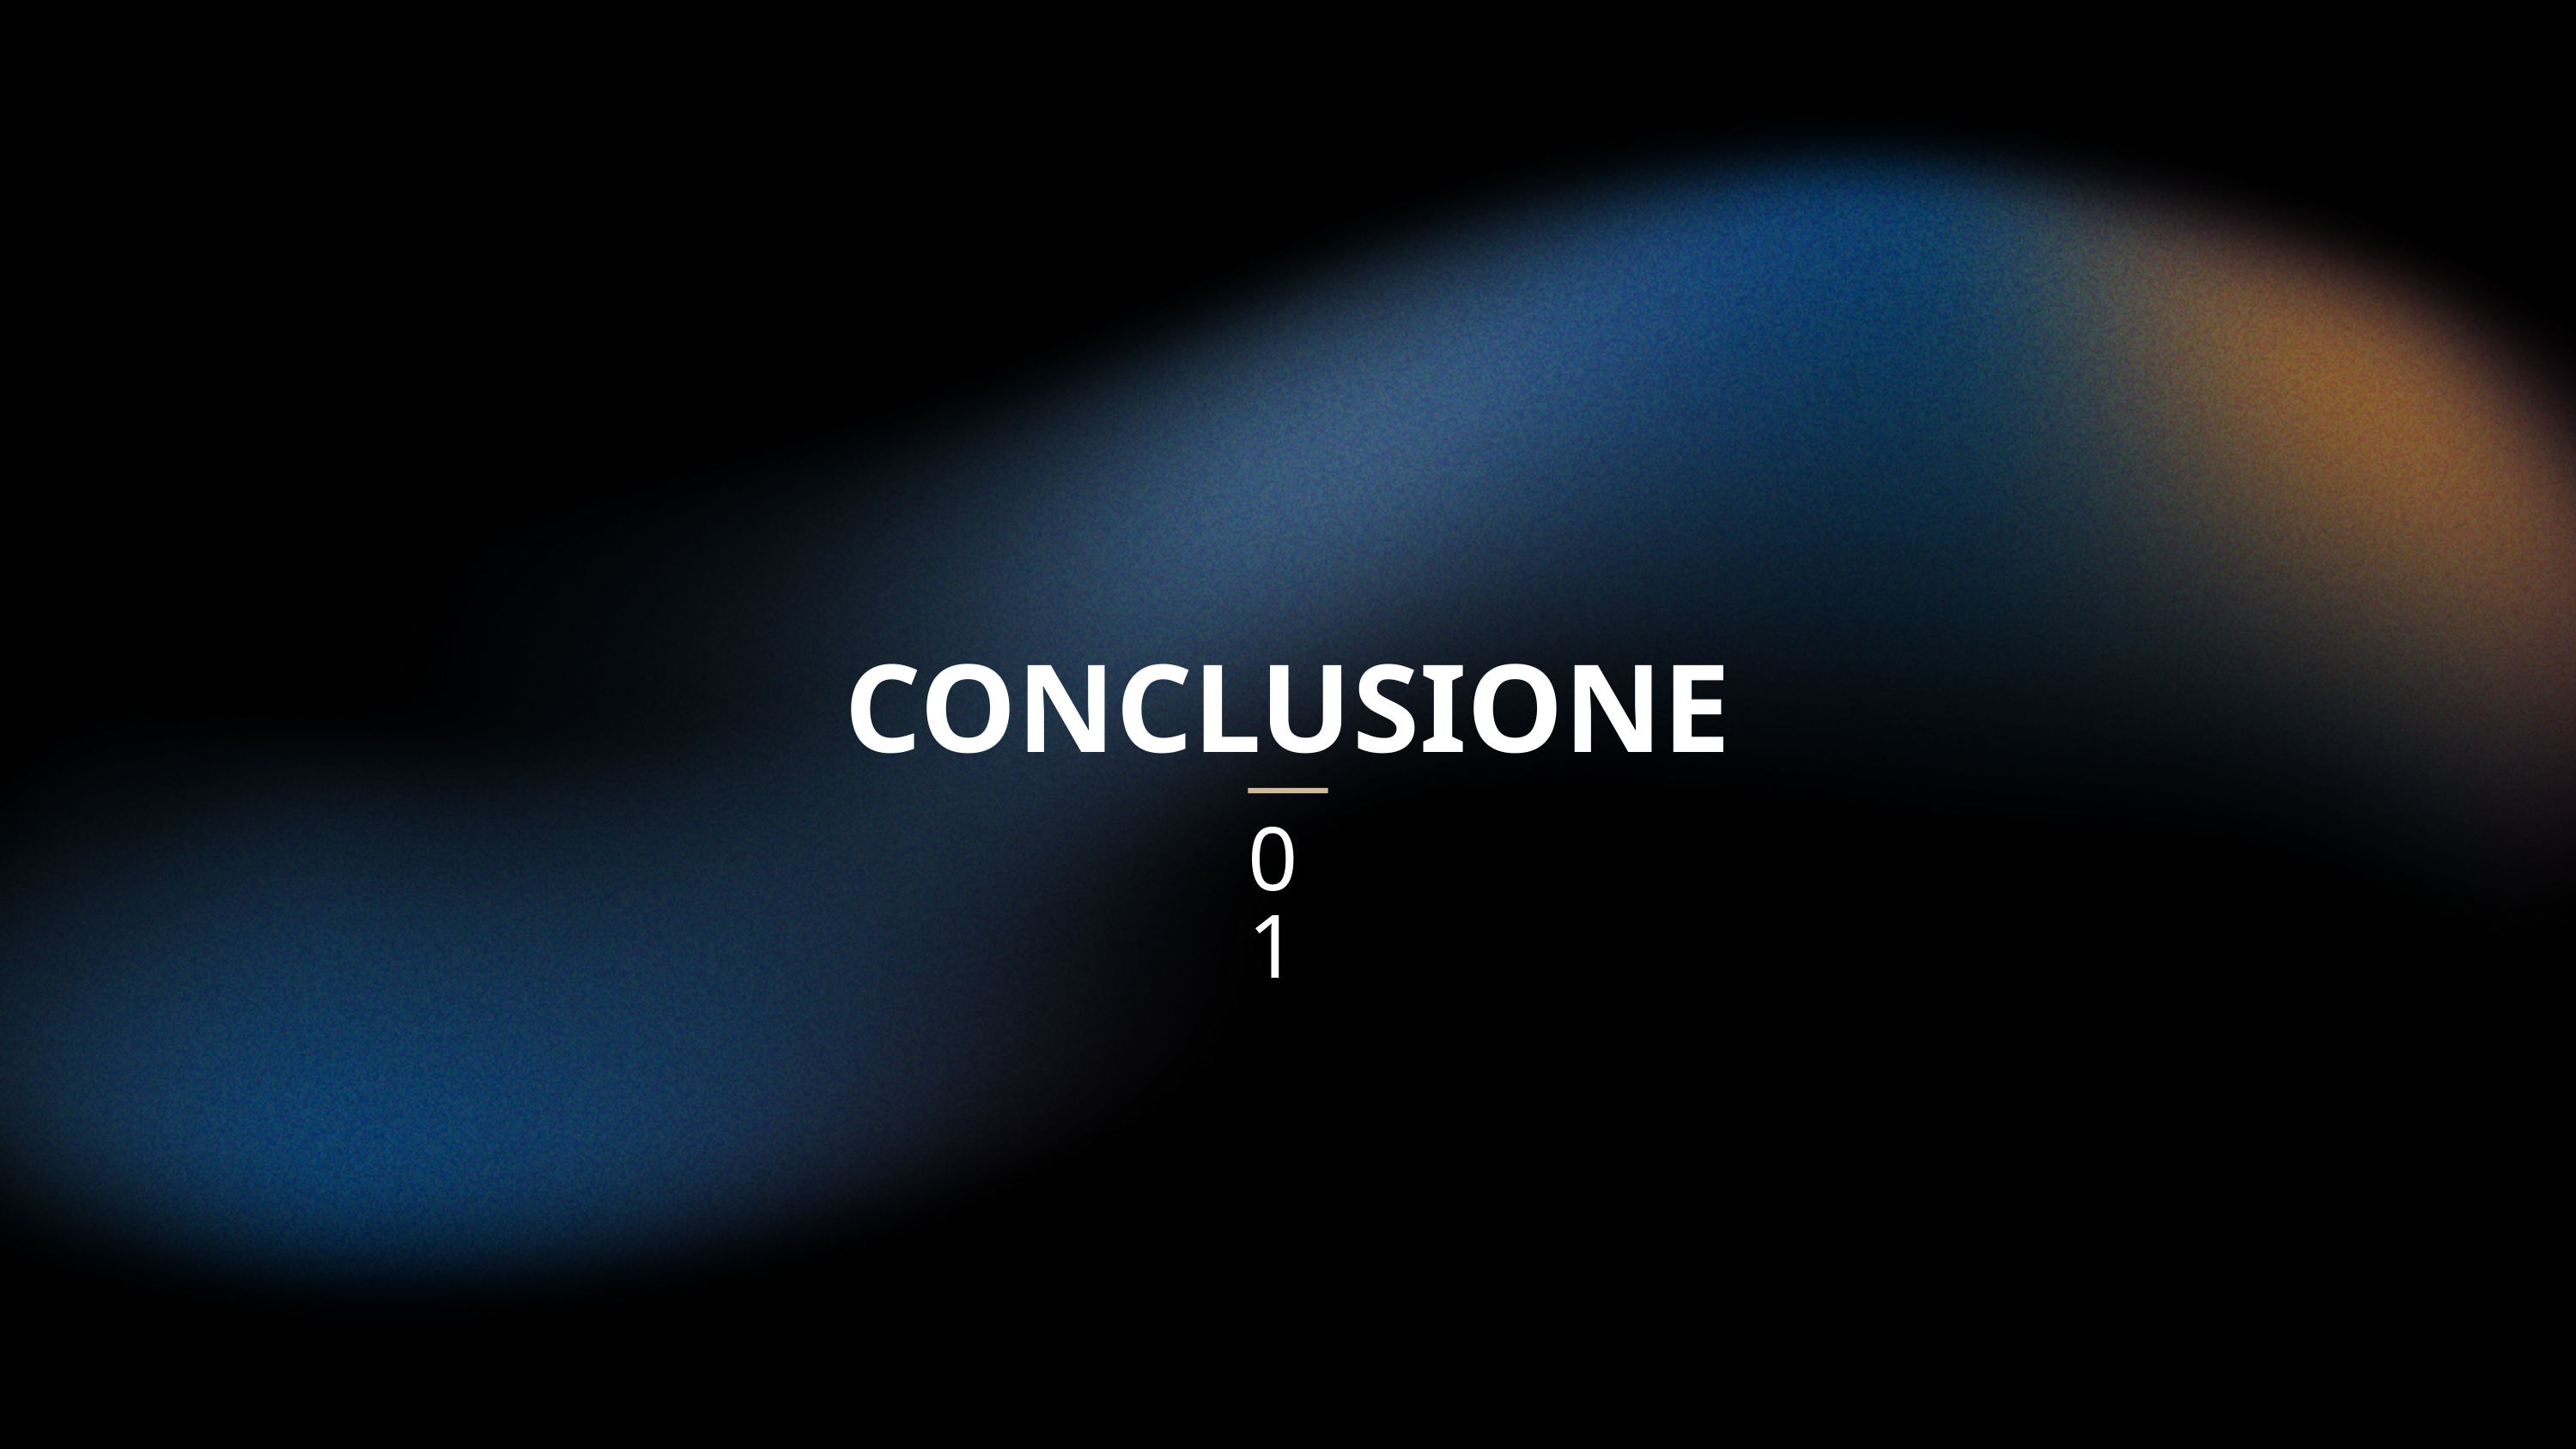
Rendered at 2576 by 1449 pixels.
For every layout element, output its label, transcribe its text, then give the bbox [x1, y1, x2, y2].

text_box CONCLUSIONE [0, 655, 2576, 777]
text_box [0, 777, 2576, 1340]
text_box 01 [1248, 820, 1328, 996]
text_box [0, 96, 2576, 655]
